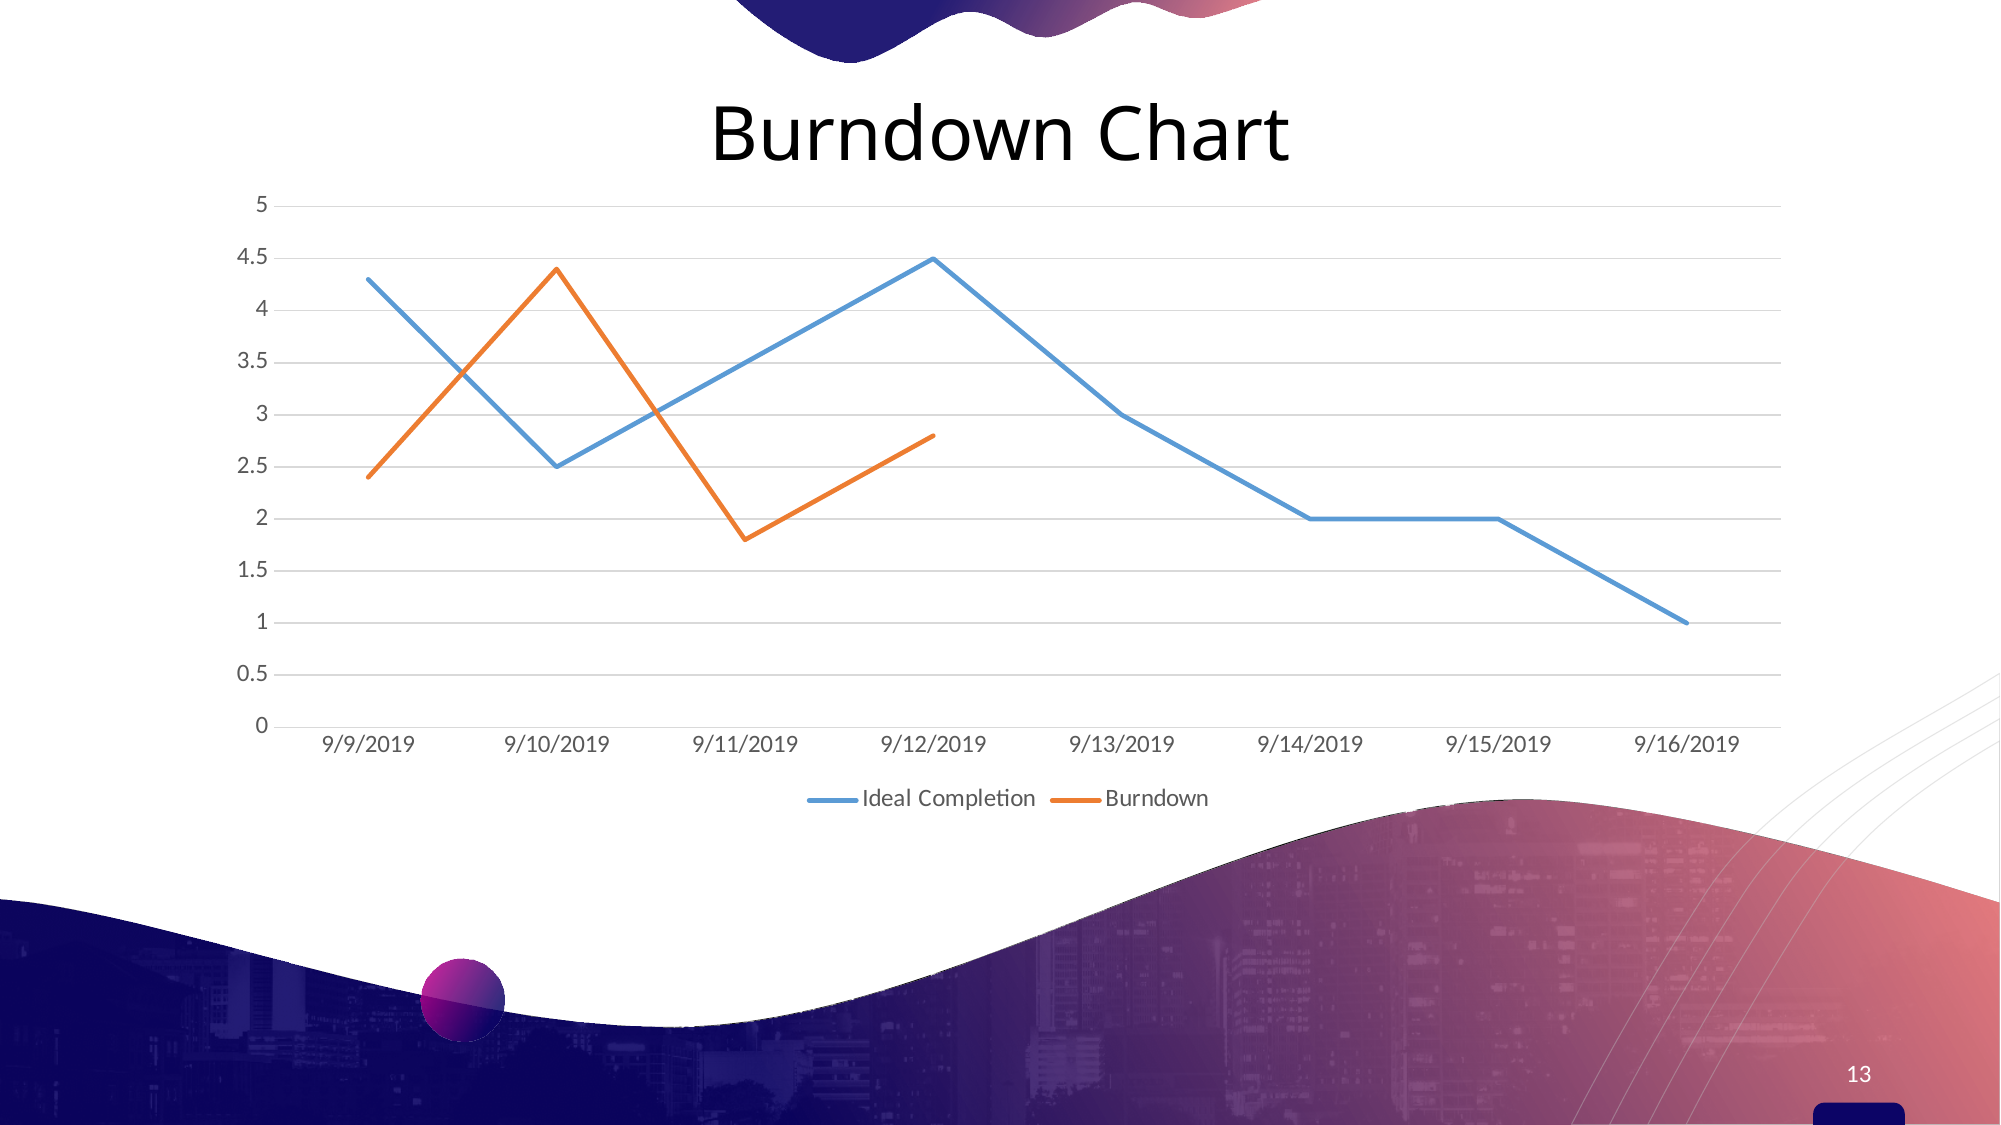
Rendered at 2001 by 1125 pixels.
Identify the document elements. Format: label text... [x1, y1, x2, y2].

picture [0, 799, 1571, 1125]
title Burndown Chart [106, 66, 1894, 207]
text_box [735, 0, 1261, 63]
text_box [1571, 673, 2000, 1125]
chart [204, 181, 1814, 819]
